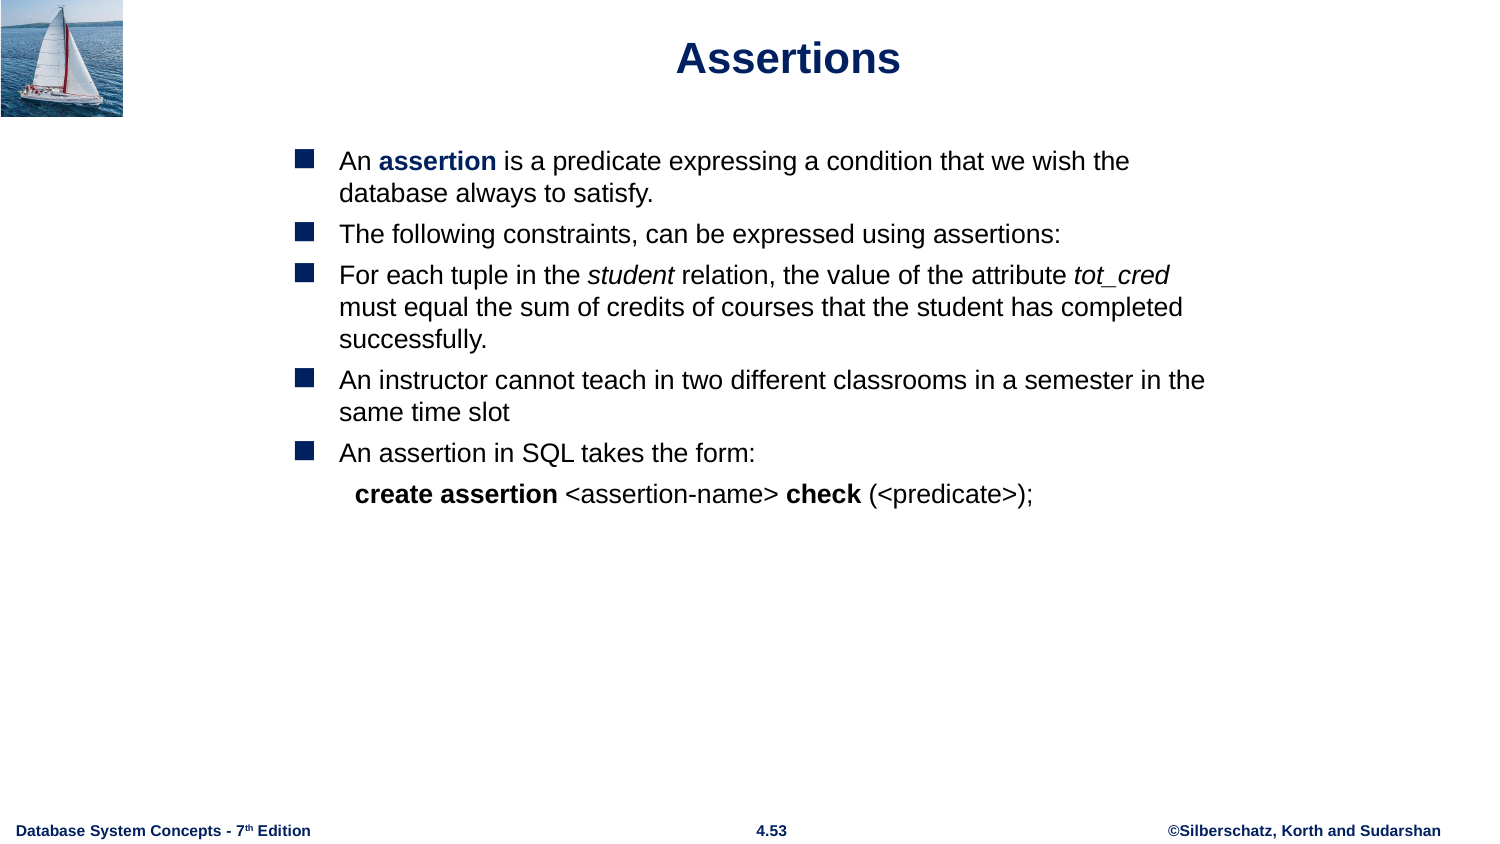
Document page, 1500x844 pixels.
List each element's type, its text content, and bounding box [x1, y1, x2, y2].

picture [0, 0, 123, 117]
list An assertion is a predicate expressing a condition that we wish the database always to satisfy. The following constraints, can be expressed using assertions: For each tuple in the student relation, the value of the attribute tot_cred must equal the sum of credits of courses that the student has completed successfully. An instructor cannot teach in two different classrooms in a semester in the same time slot An assertion in SQL takes the form: create assertion <assertion-name> check (<predicate>); [282, 136, 1223, 665]
title Assertions [125, 14, 1452, 90]
